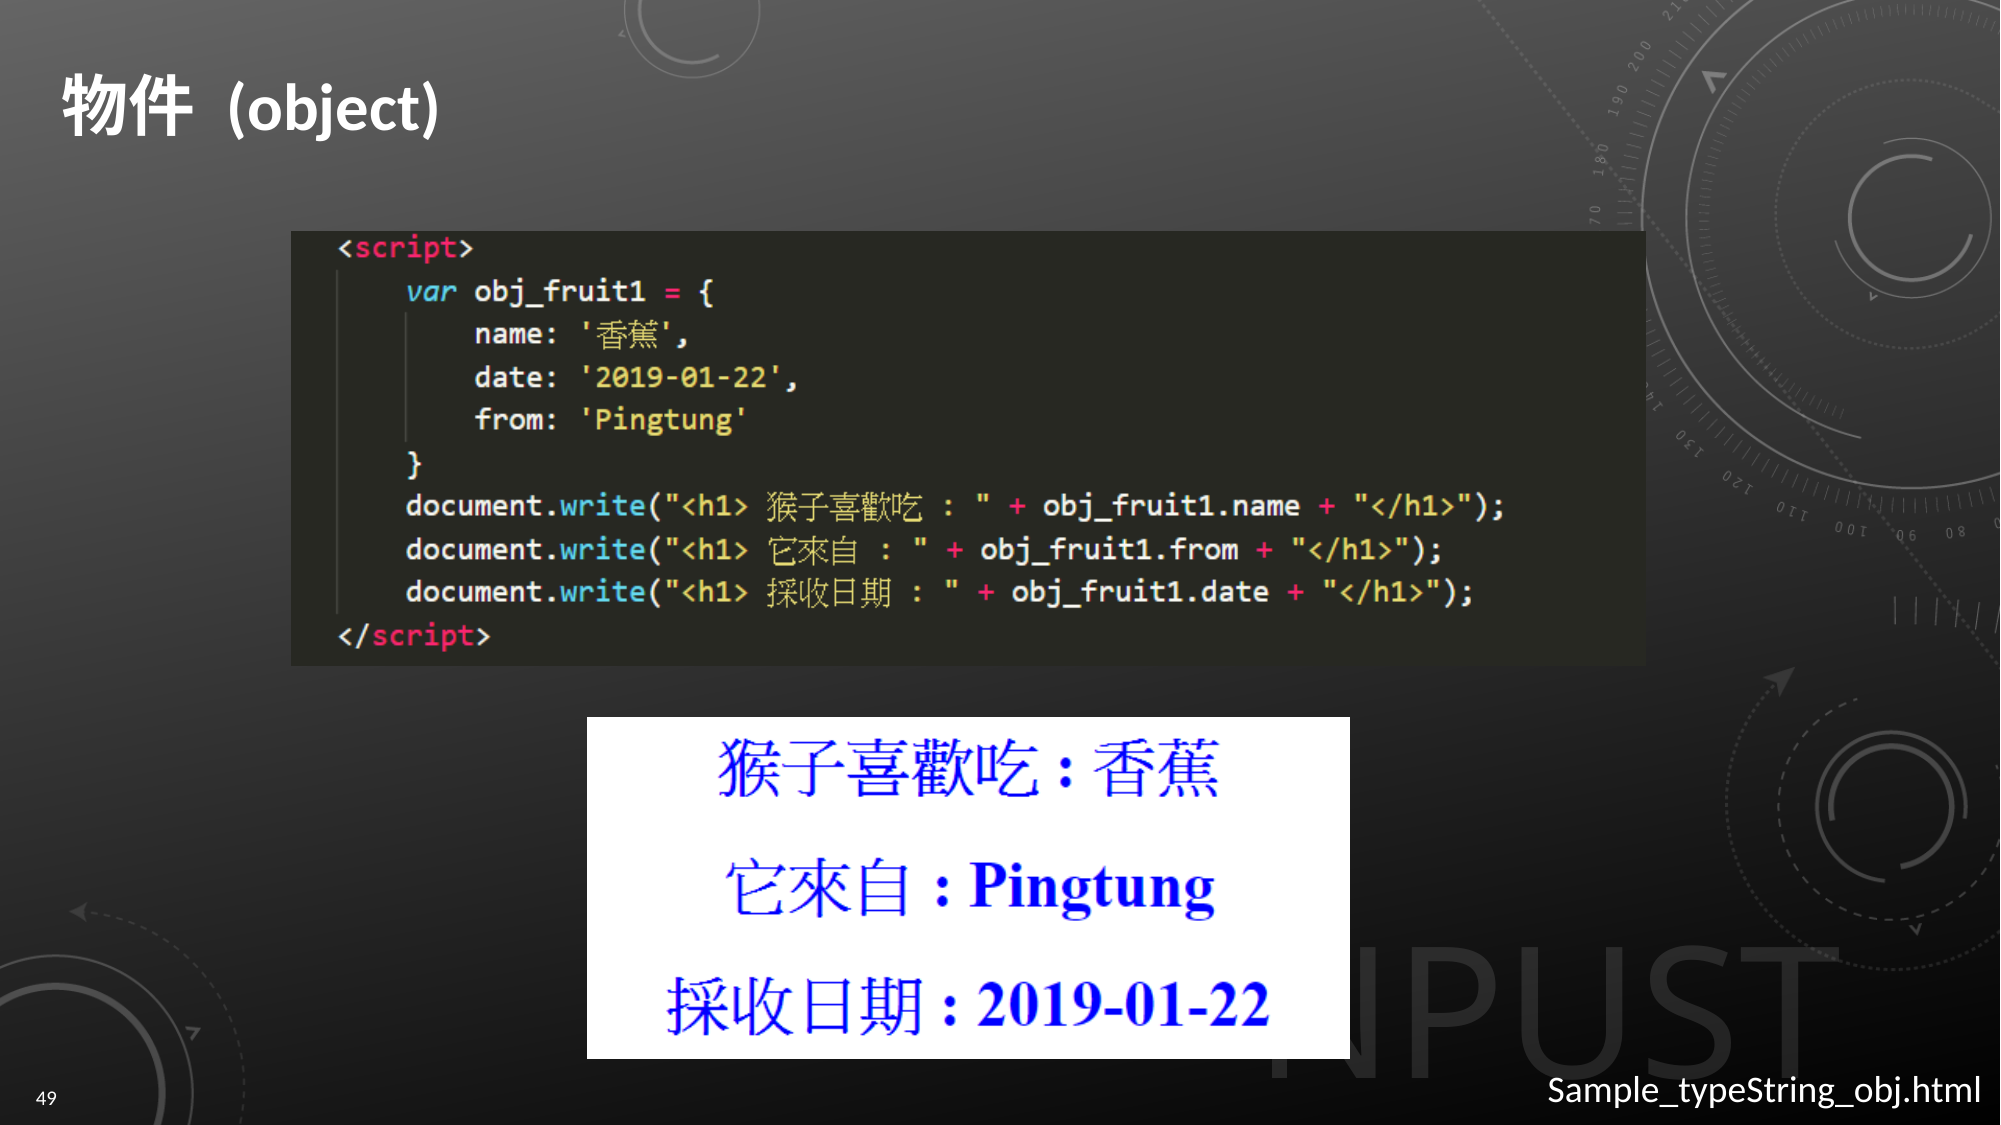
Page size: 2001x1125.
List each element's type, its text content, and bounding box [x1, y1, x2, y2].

text_box Sample_typeString_obj.html [1533, 1058, 1998, 1118]
title 物件 (object) [46, 37, 1937, 171]
picture [0, 0, 2000, 1125]
